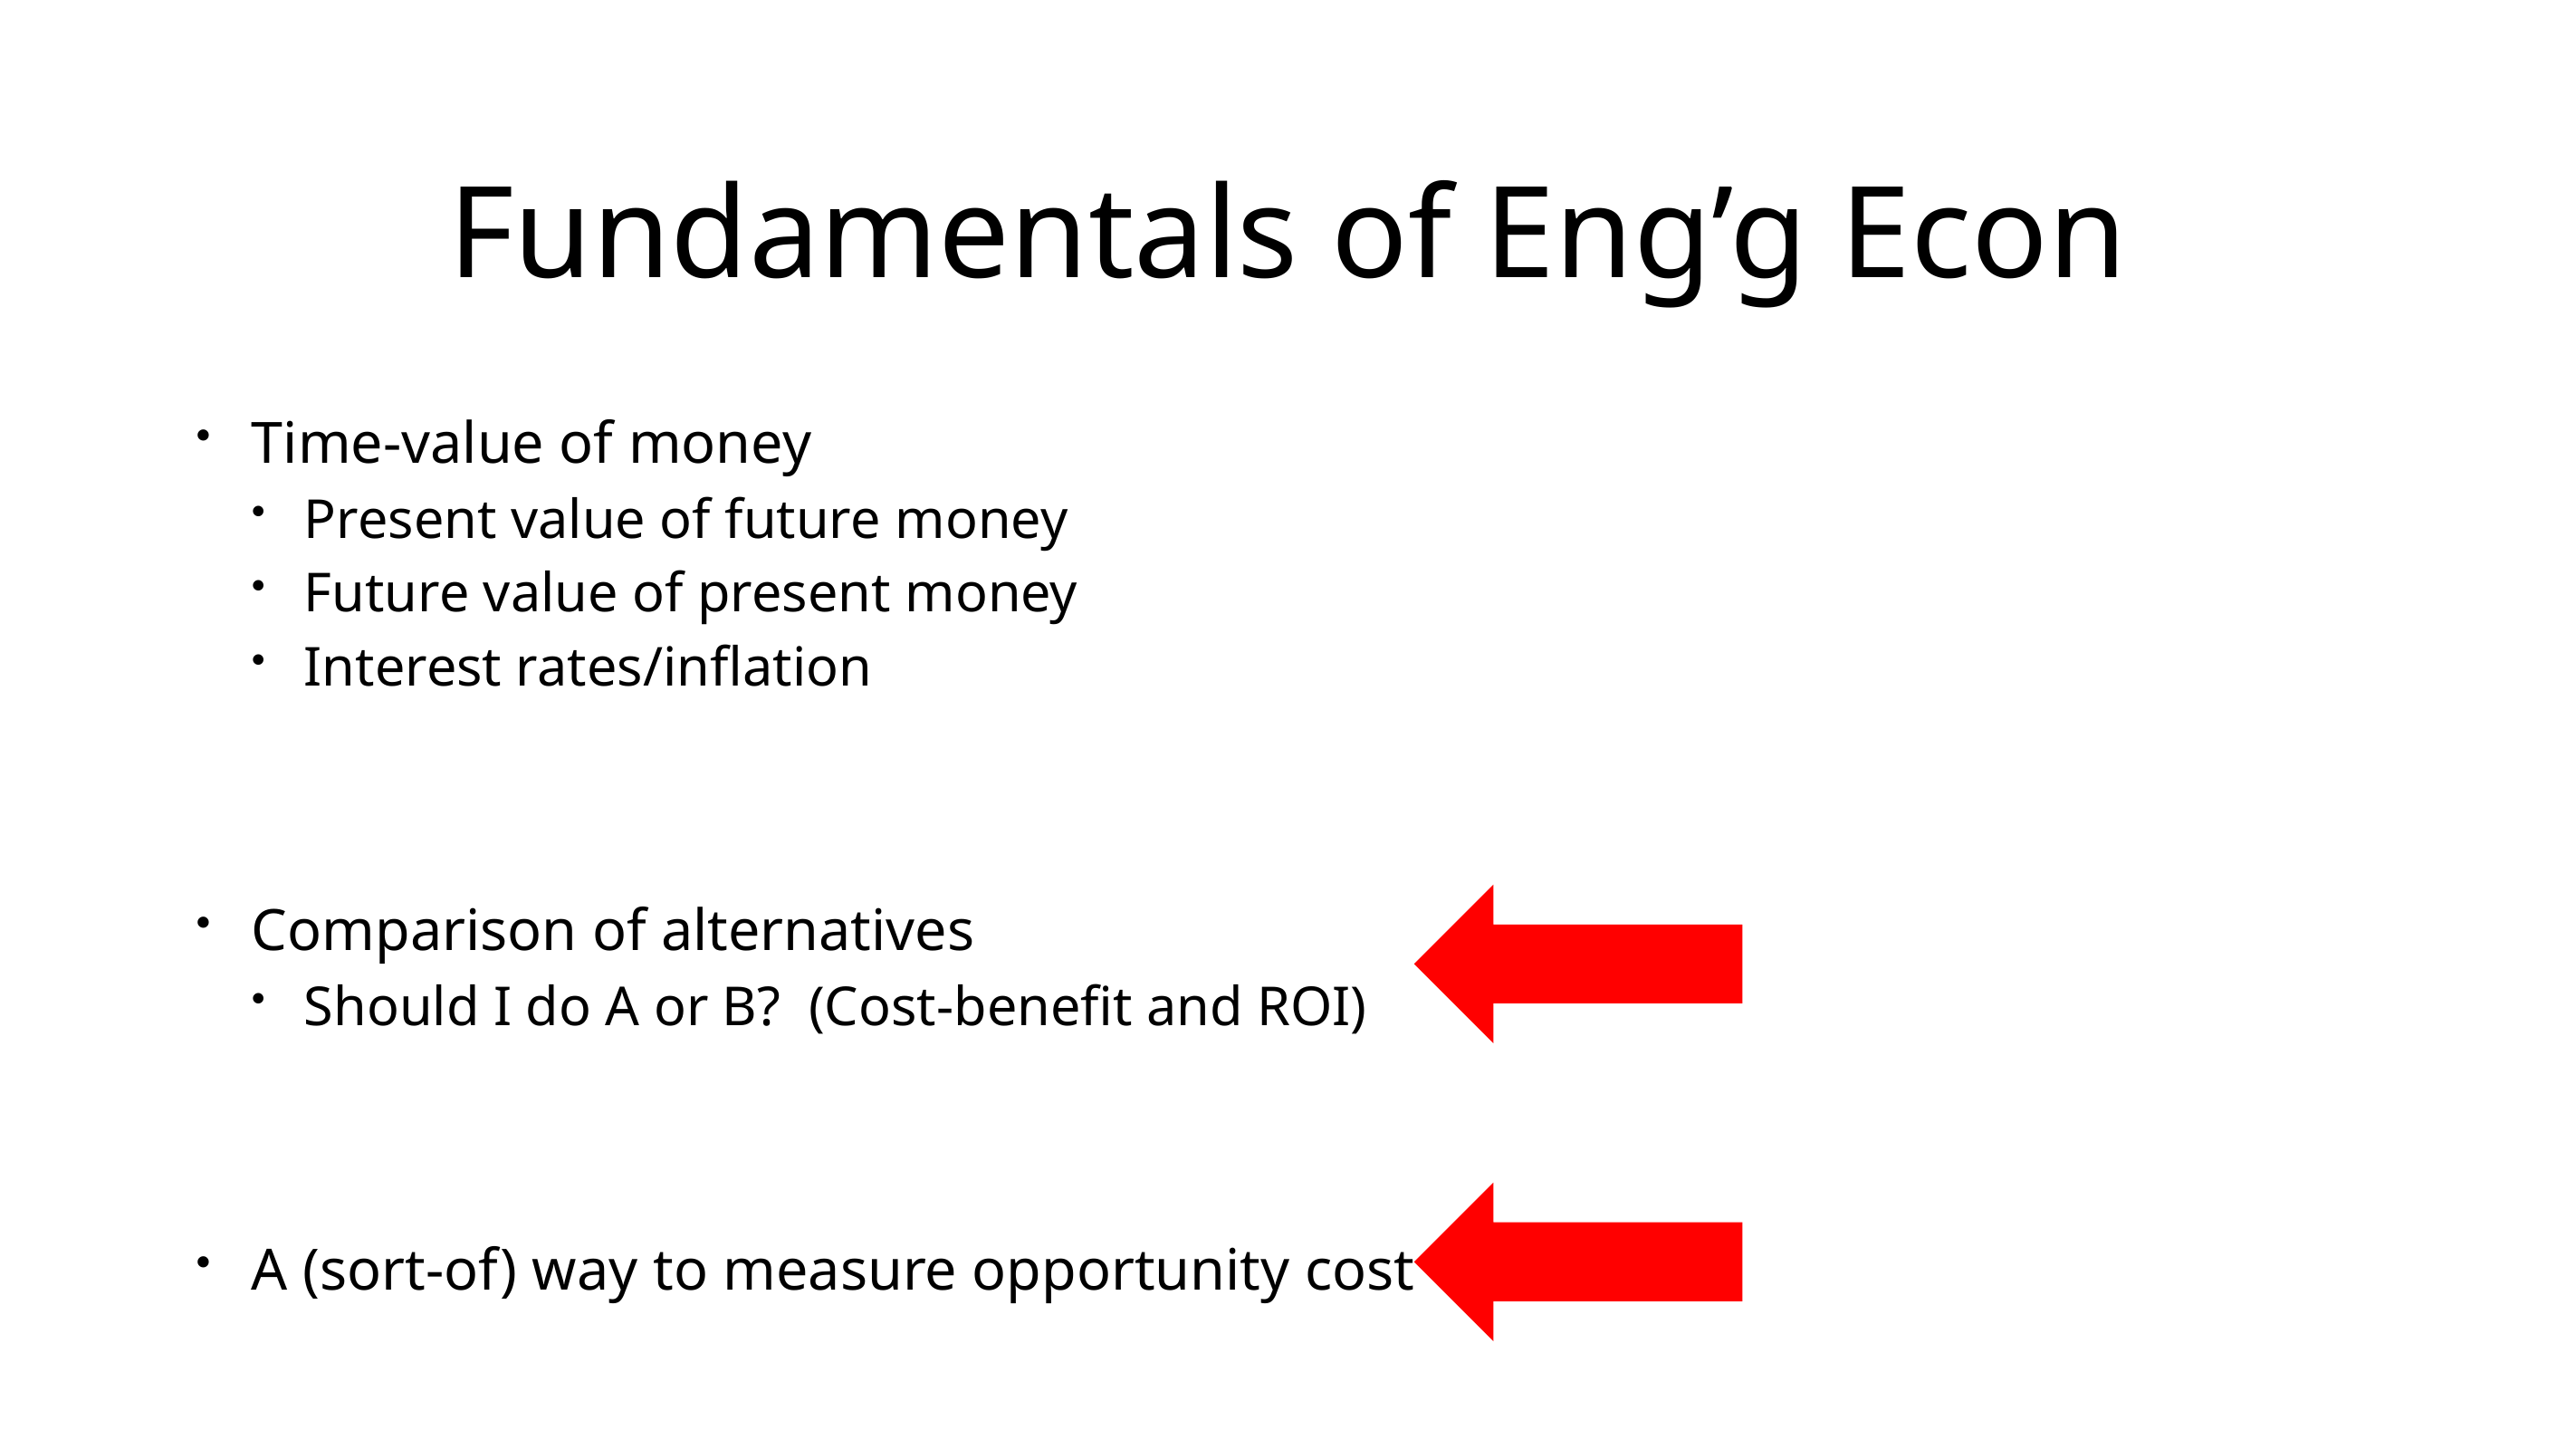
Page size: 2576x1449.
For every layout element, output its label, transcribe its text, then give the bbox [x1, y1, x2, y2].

list Time-value of money Present value of future money Future value of present money Interest rates/inflation Comparison of alternatives Should I do A or B? (Cost-benefit and ROI) A (sort-of) way to measure opportunity cost [187, 386, 2388, 1321]
text_box [1415, 1185, 1742, 1339]
title Fundamentals of Eng’g Econ [187, 65, 2388, 386]
text_box [1415, 887, 1742, 1041]
